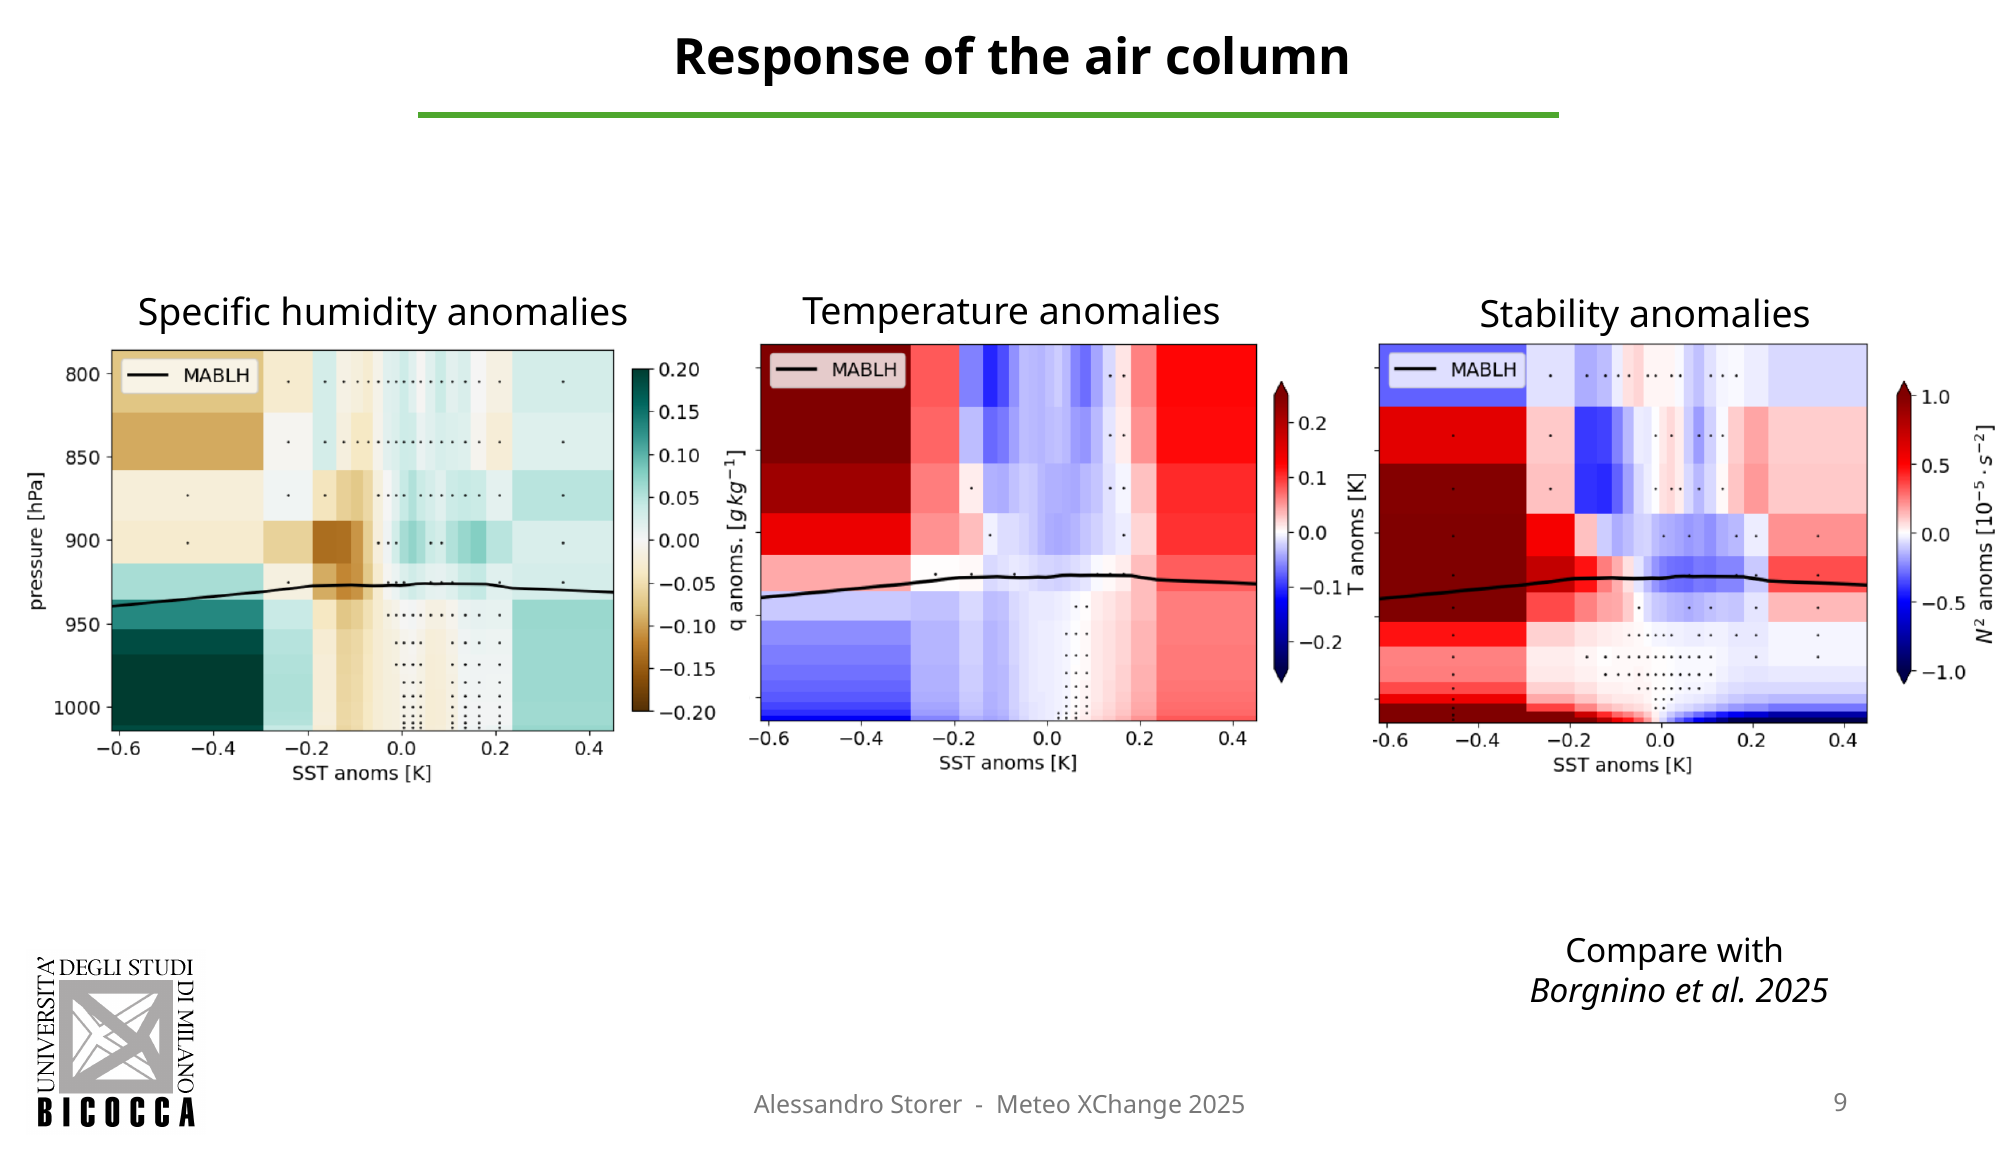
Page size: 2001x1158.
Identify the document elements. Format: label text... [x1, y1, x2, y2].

text_box Specific humidity anomalies [104, 280, 663, 341]
text_box Response of the air column [555, 17, 1471, 93]
slide_number 9 [1412, 1072, 1863, 1135]
footer Alessandro Storer - Meteo XChange 2025 [662, 1072, 1338, 1135]
text_box Compare with Borgnino et al. 2025 [1470, 921, 1888, 1017]
text_box Temperature anomalies [696, 279, 1327, 339]
picture [18, 339, 2000, 785]
text_box Stability anomalies [1330, 282, 1961, 339]
picture [26, 948, 206, 1135]
